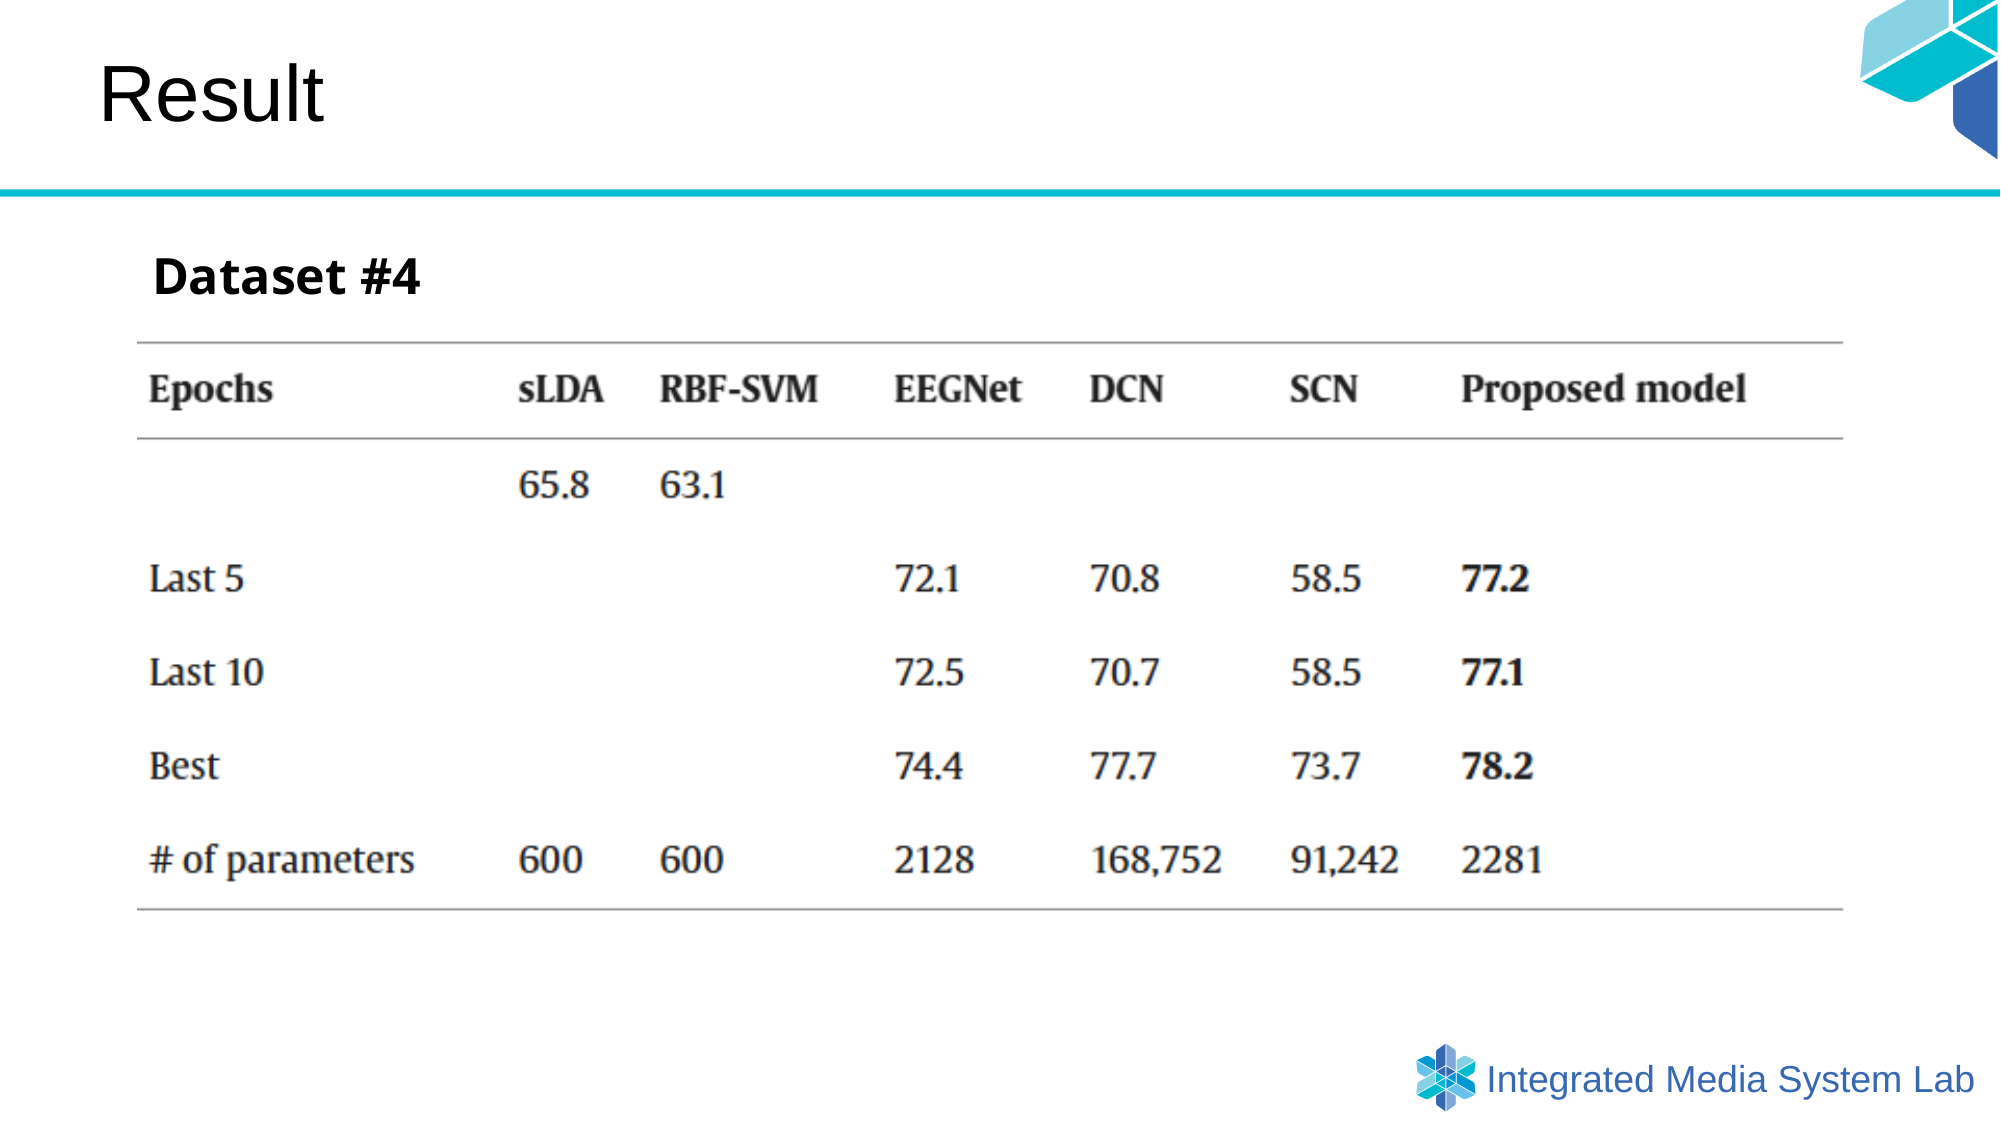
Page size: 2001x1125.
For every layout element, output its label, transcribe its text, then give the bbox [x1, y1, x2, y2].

picture [1854, 0, 2000, 167]
text_box Dataset #4 [137, 237, 696, 313]
title Result [83, 44, 1809, 147]
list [137, 338, 1855, 913]
picture [1415, 1042, 1477, 1113]
